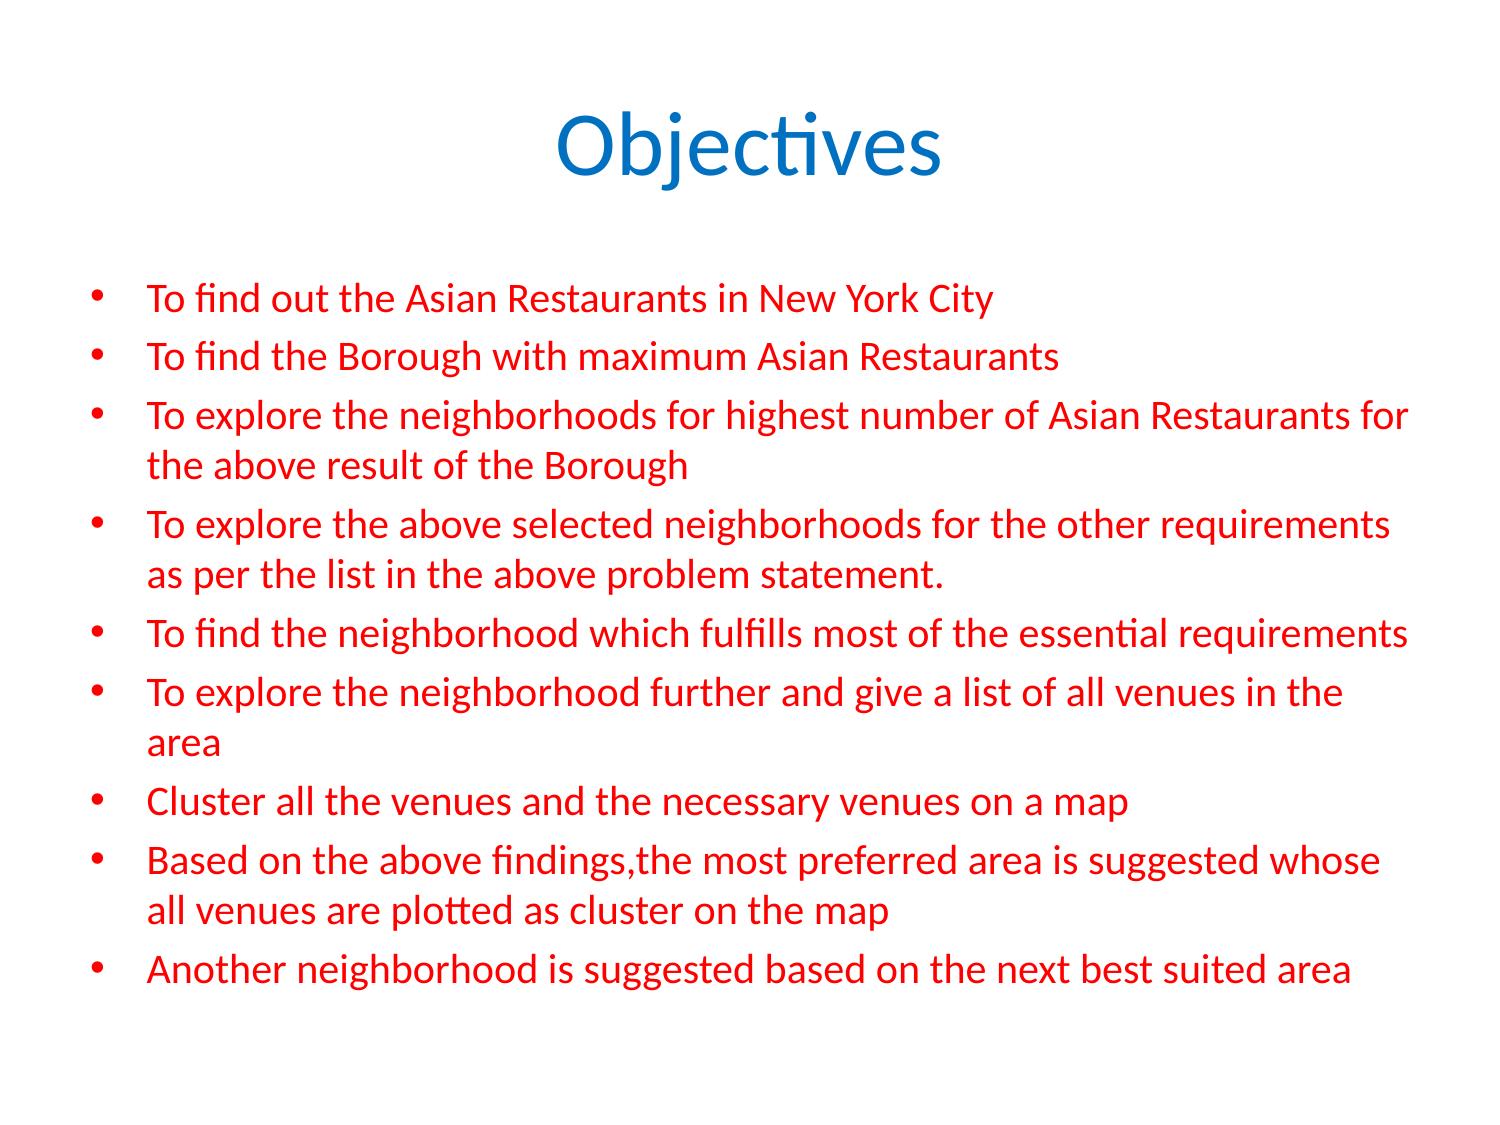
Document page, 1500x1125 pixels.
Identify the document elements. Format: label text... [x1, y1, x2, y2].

title Objectives [75, 45, 1425, 233]
list To find out the Asian Restaurants in New York City To find the Borough with maximum Asian Restaurants To explore the neighborhoods for highest number of Asian Restaurants for the above result of the Borough To explore the above selected neighborhoods for the other requirements as per the list in the above problem statement. To find the neighborhood which fulfills most of the essential requirements To explore the neighborhood further and give a list of all venues in the area Cluster all the venues and the necessary venues on a map Based on the above findings,the most preferred area is suggested whose all venues are plotted as cluster on the map Another neighborhood is suggested based on the next best suited area [75, 262, 1425, 1005]
